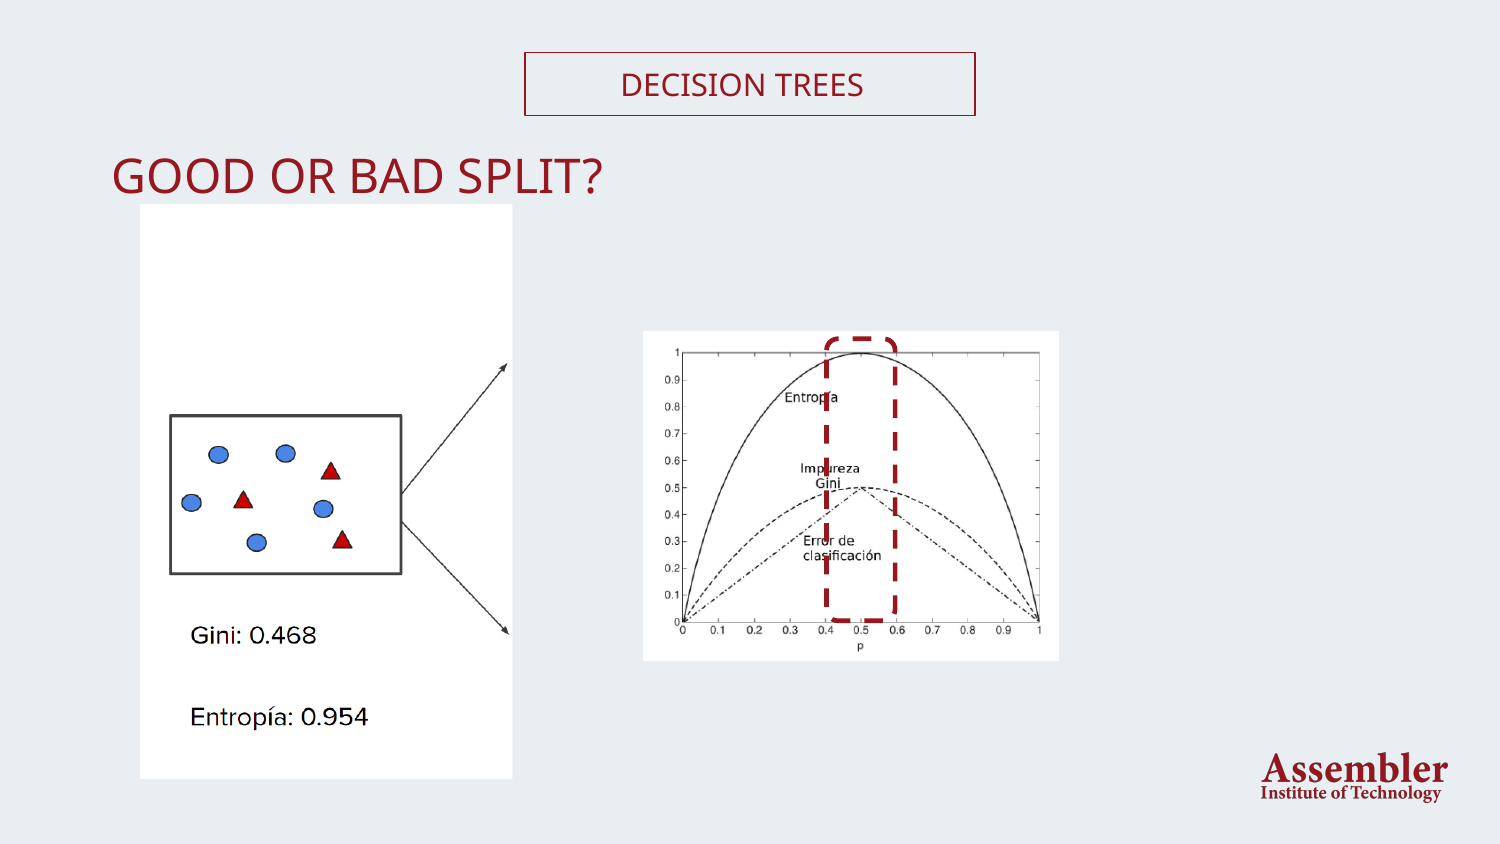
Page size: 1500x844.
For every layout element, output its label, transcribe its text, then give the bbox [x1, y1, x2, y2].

picture [643, 331, 1060, 661]
picture [139, 203, 513, 779]
text_box GOOD OR BAD SPLIT? [96, 130, 872, 219]
text_box DECISION TREES [469, 50, 1016, 118]
picture [1261, 752, 1448, 803]
